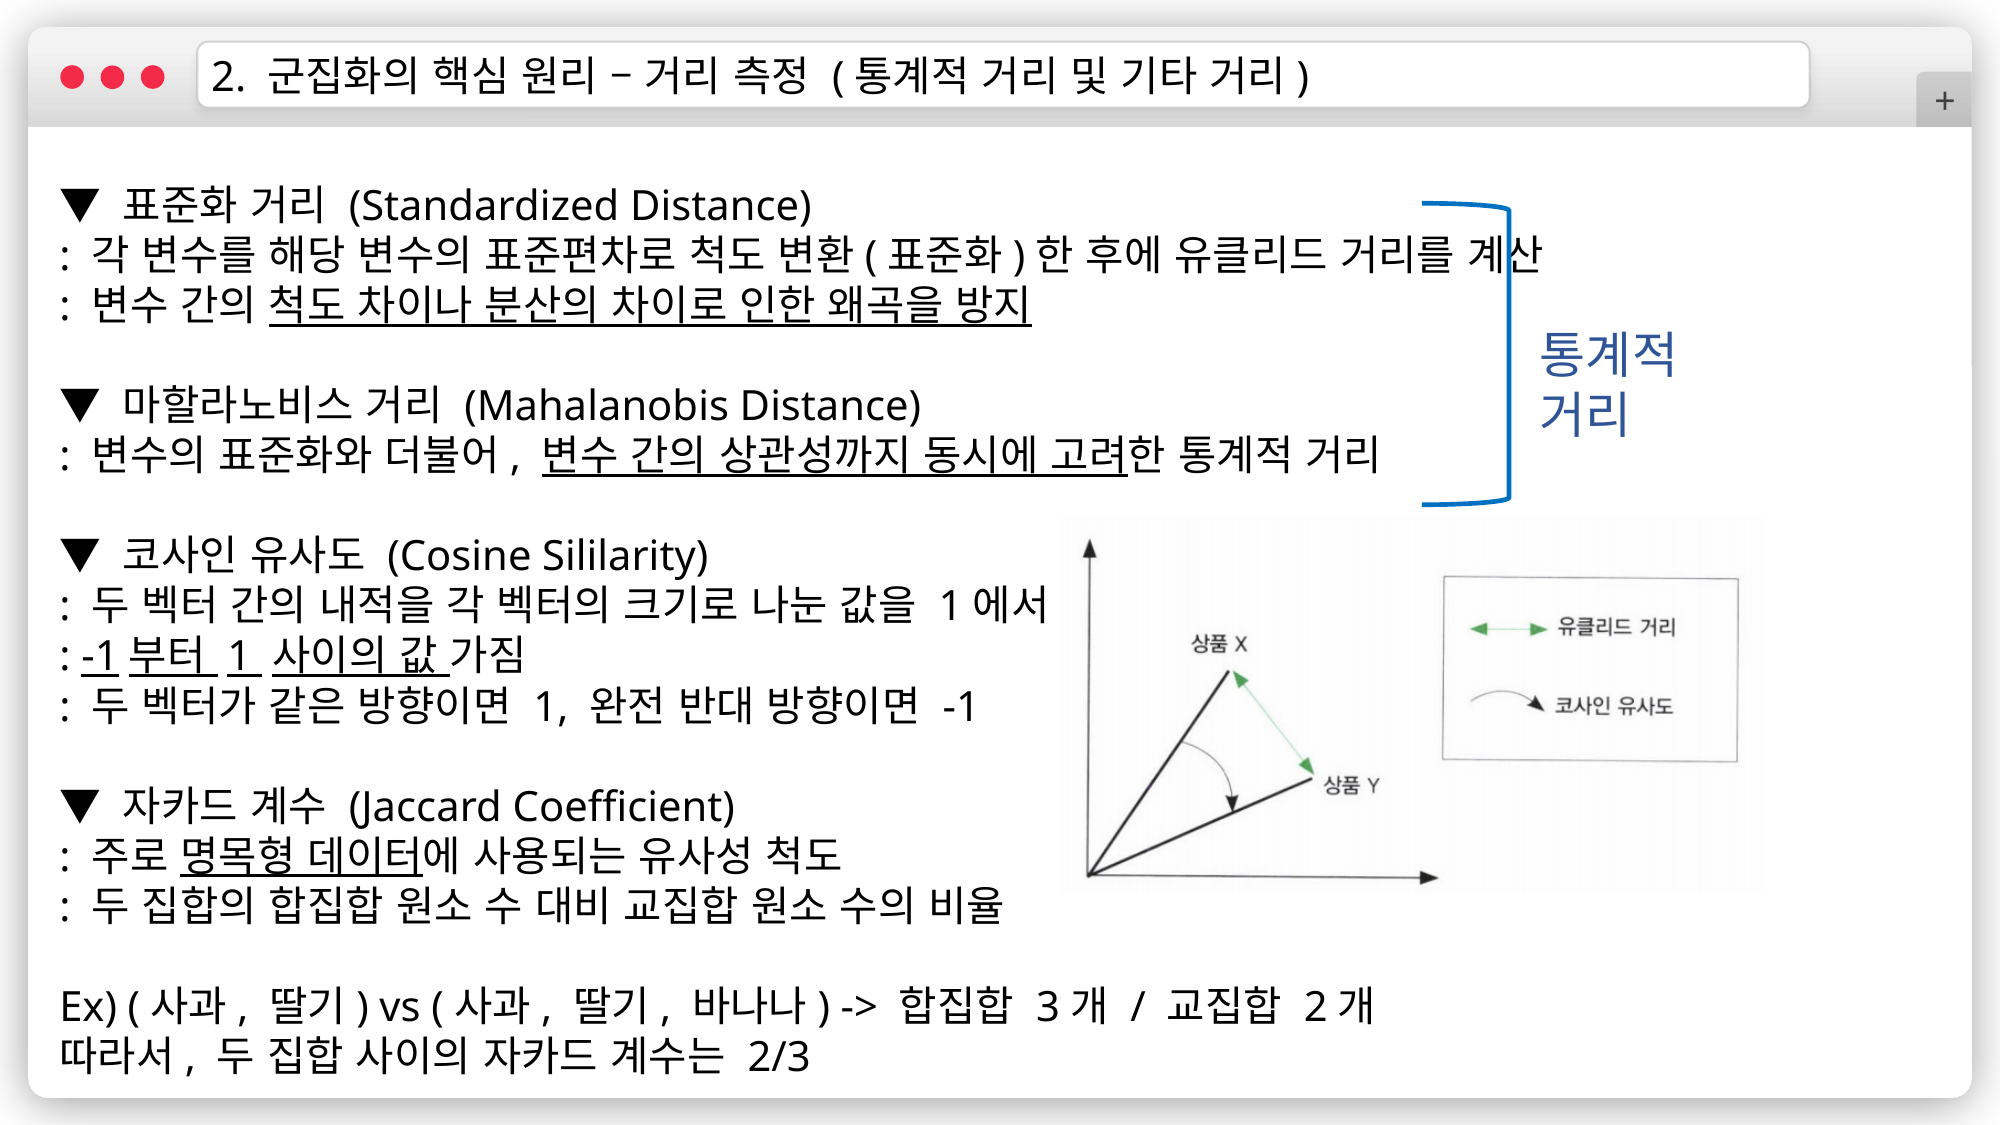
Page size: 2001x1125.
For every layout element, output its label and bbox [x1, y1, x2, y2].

text_box [28, 27, 1972, 1098]
picture [1060, 515, 1762, 894]
